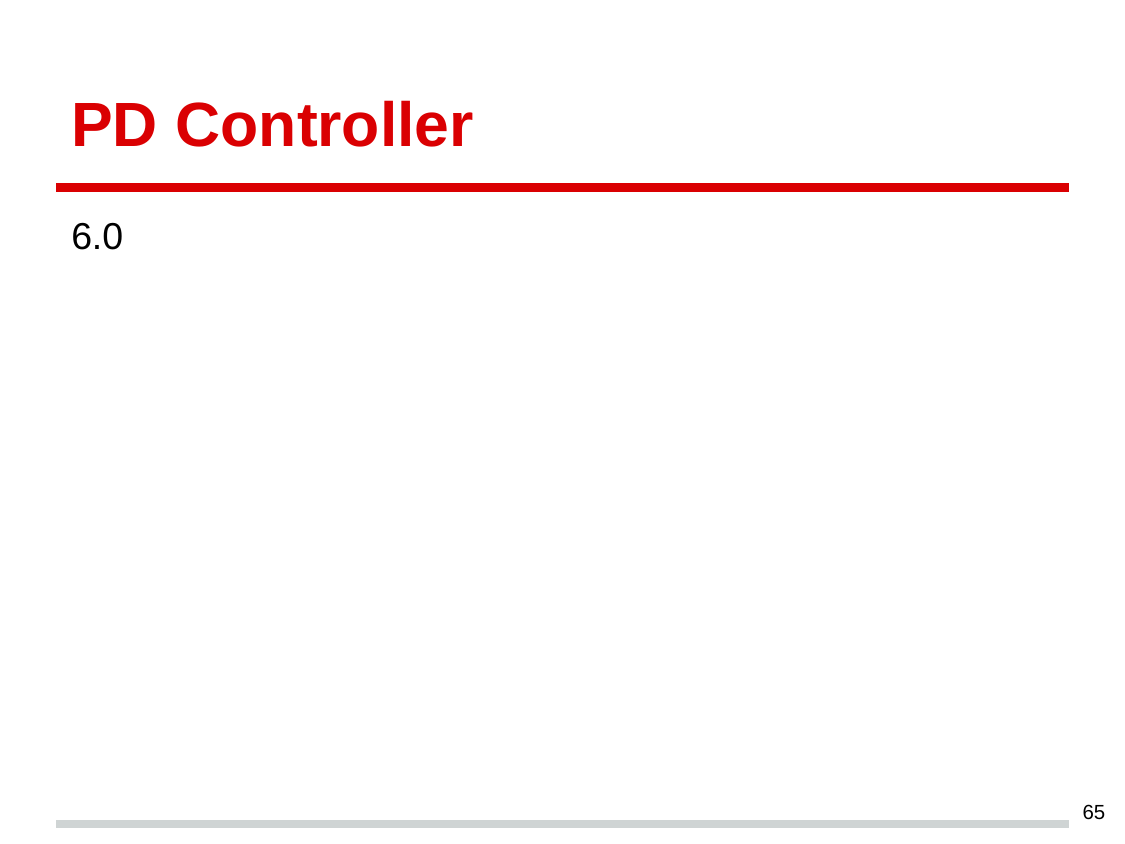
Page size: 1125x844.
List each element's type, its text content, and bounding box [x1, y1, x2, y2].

title PD Controller [56, 33, 1069, 175]
list 6.0 [56, 196, 548, 808]
slide_number 65 [1052, 779, 1121, 844]
